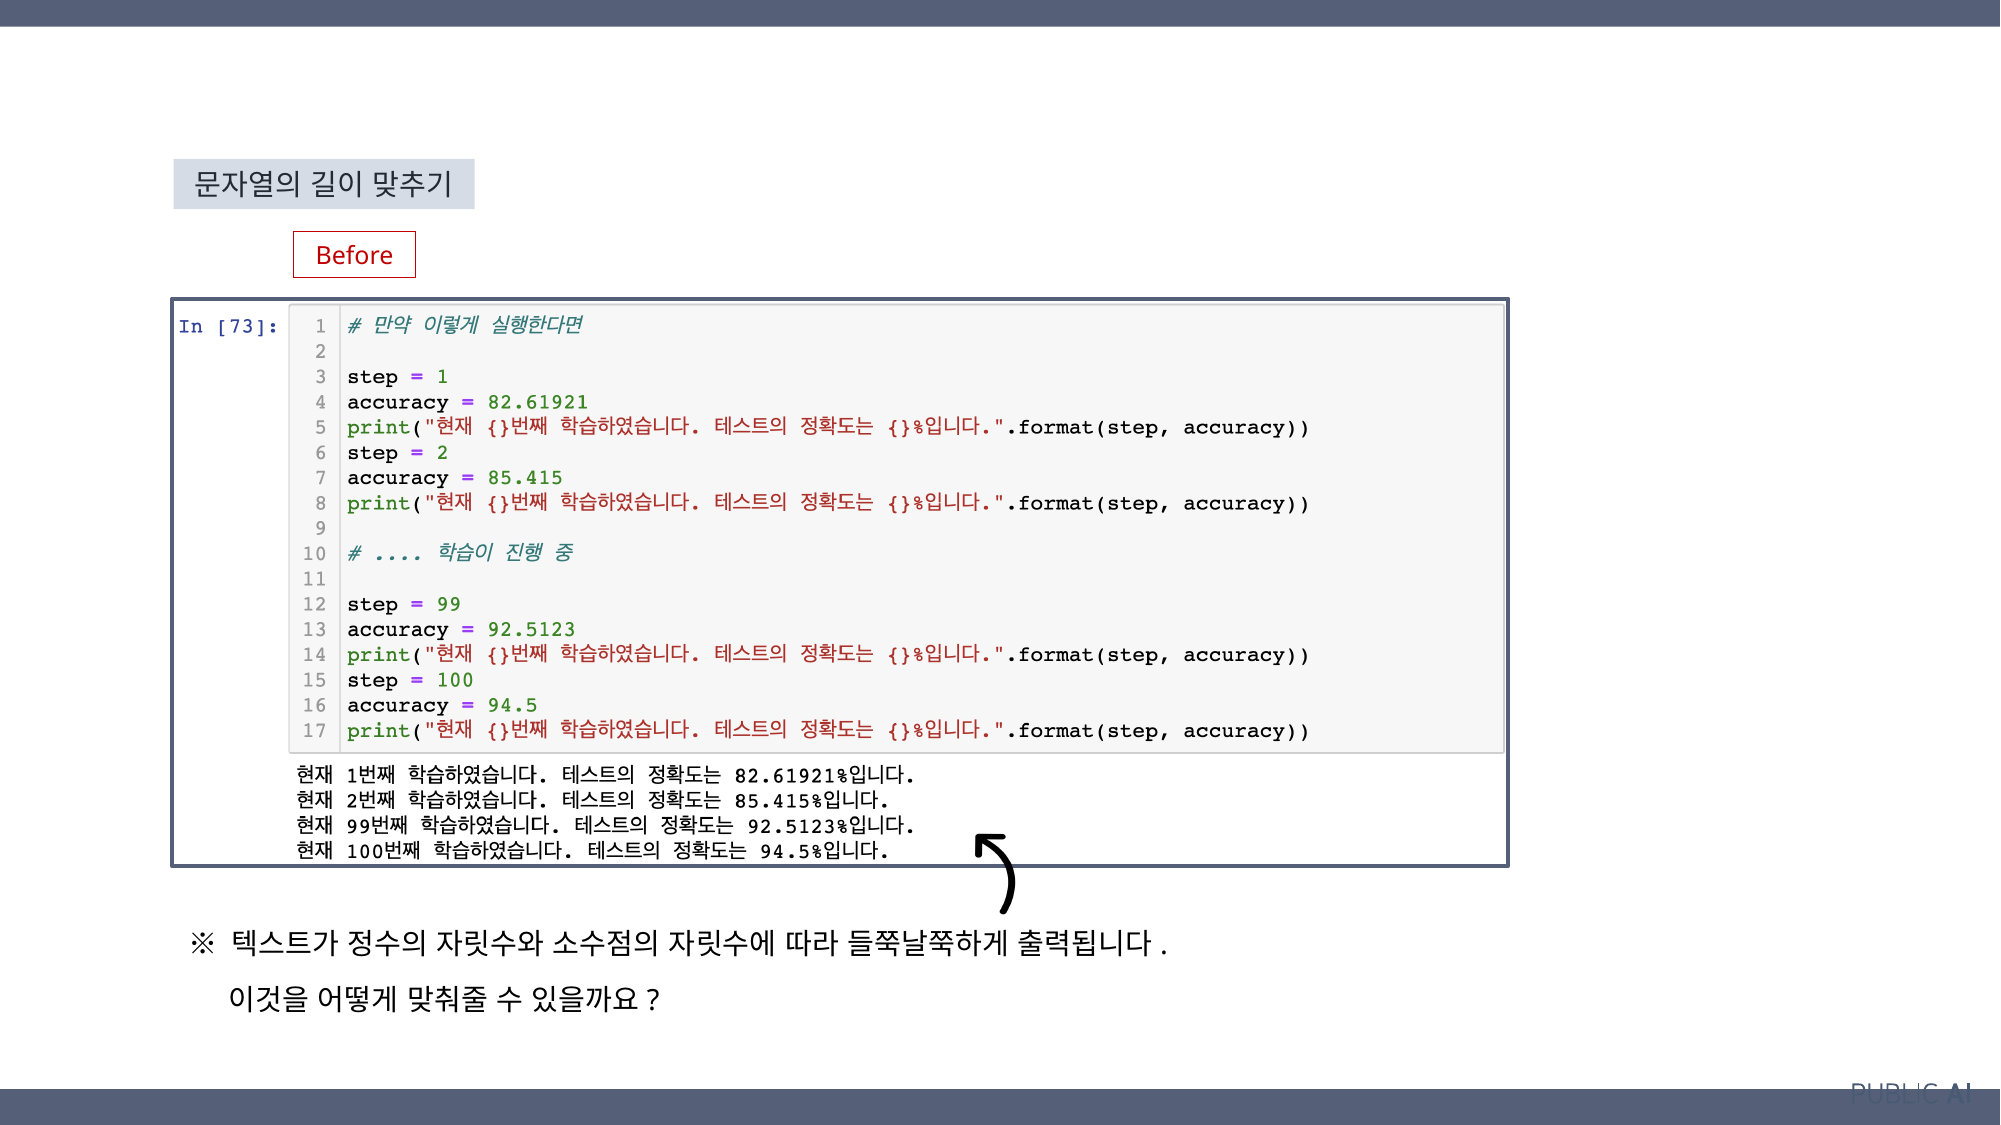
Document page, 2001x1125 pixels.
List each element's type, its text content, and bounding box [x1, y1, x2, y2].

text_box 문자열의 길이 맞추기 [173, 158, 475, 210]
text_box ※ 텍스트가 정수의 자릿수와 소수점의 자릿수에 따라 들쭉날쭉하게 출력됩니다. 이것을 어떻게 맞춰줄 수 있을까요? [173, 917, 1214, 1024]
picture [173, 300, 1507, 918]
text_box Before [293, 231, 416, 278]
